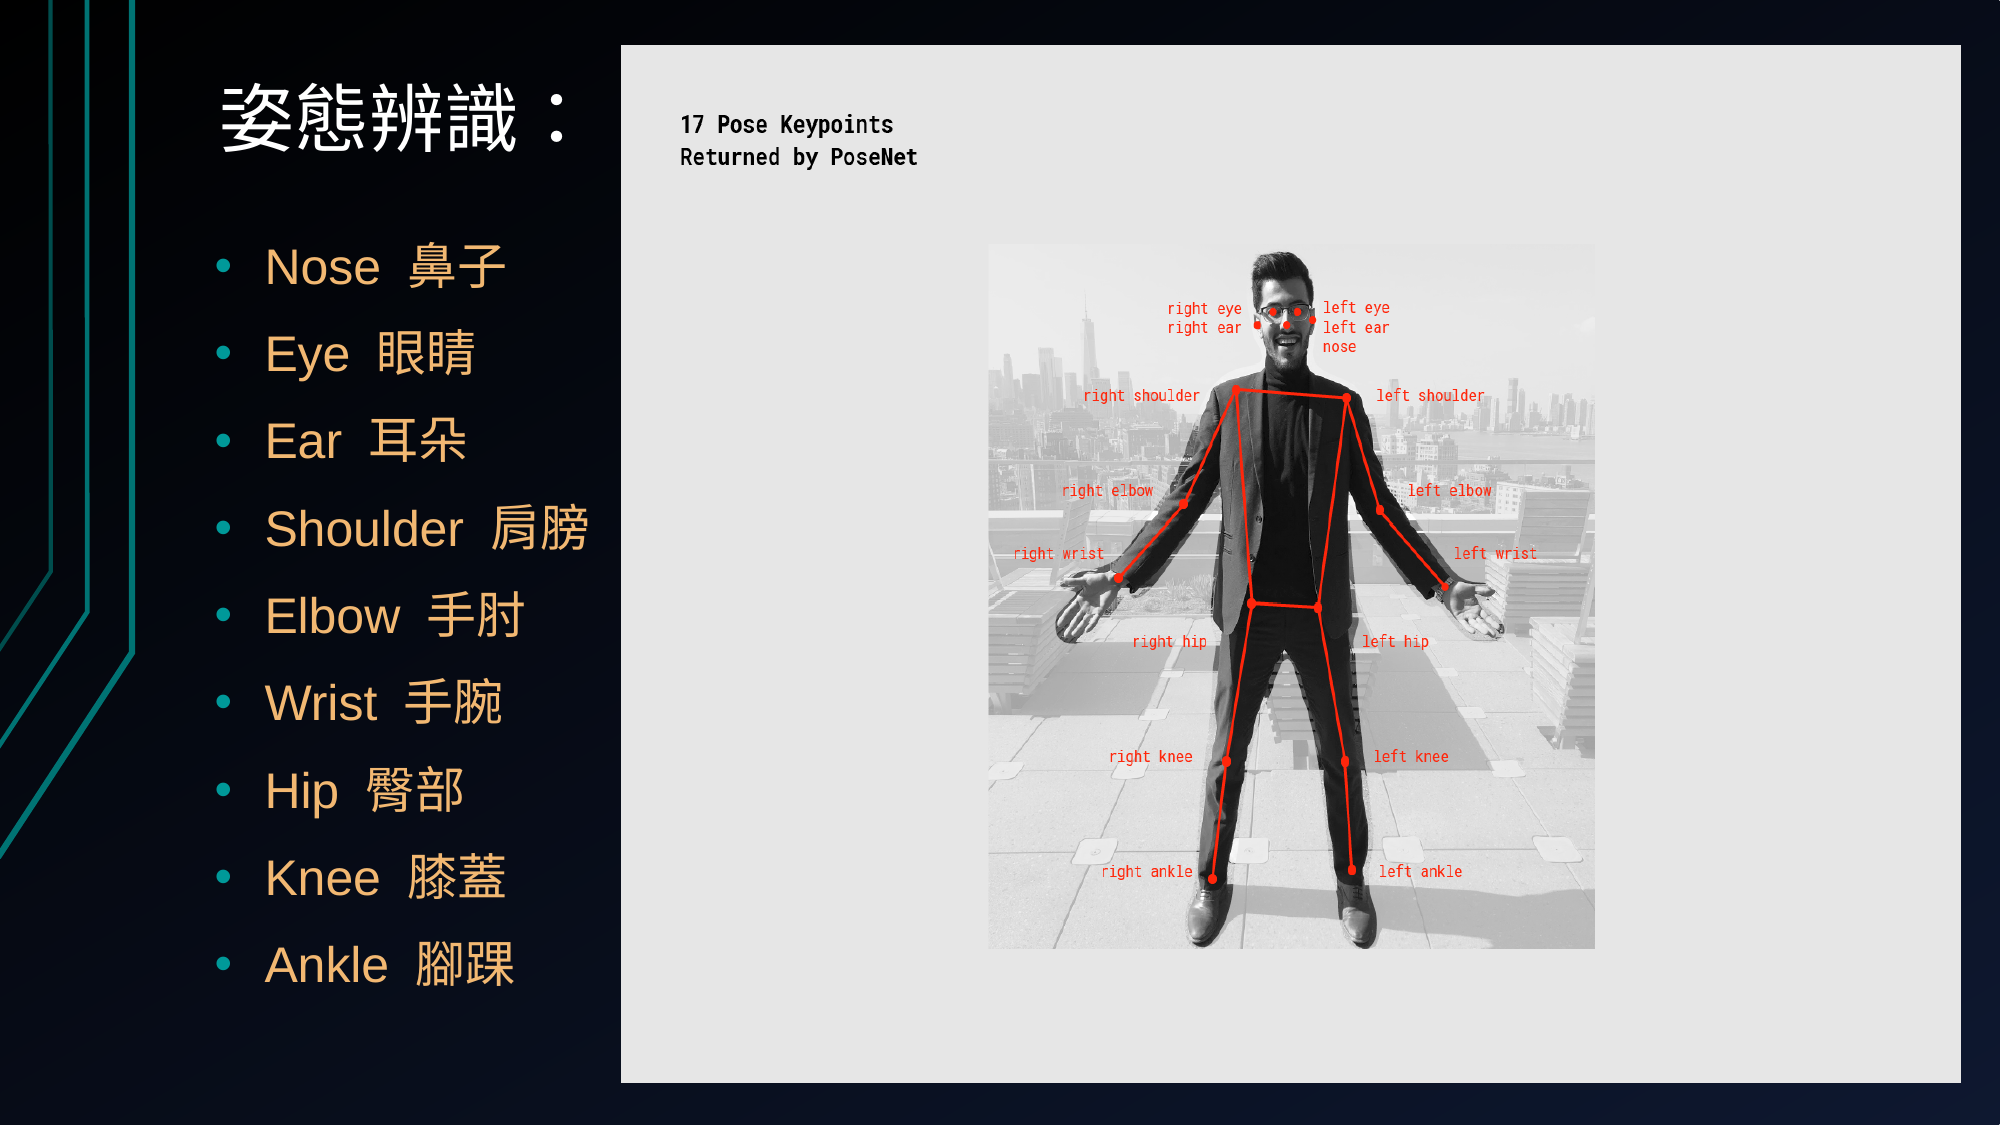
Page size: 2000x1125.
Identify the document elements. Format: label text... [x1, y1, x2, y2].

text_box [205, 231, 619, 1083]
text_box Nose 鼻子 Eye 眼睛 Ear 耳朵 Shoulder 肩膀 Elbow 手肘 Wrist 手腕 Hip 臀部 Knee 膝蓋 Ankle 腳踝 [199, 233, 610, 1066]
picture [621, 44, 1961, 1083]
title 姿態辨識： [199, 45, 620, 173]
